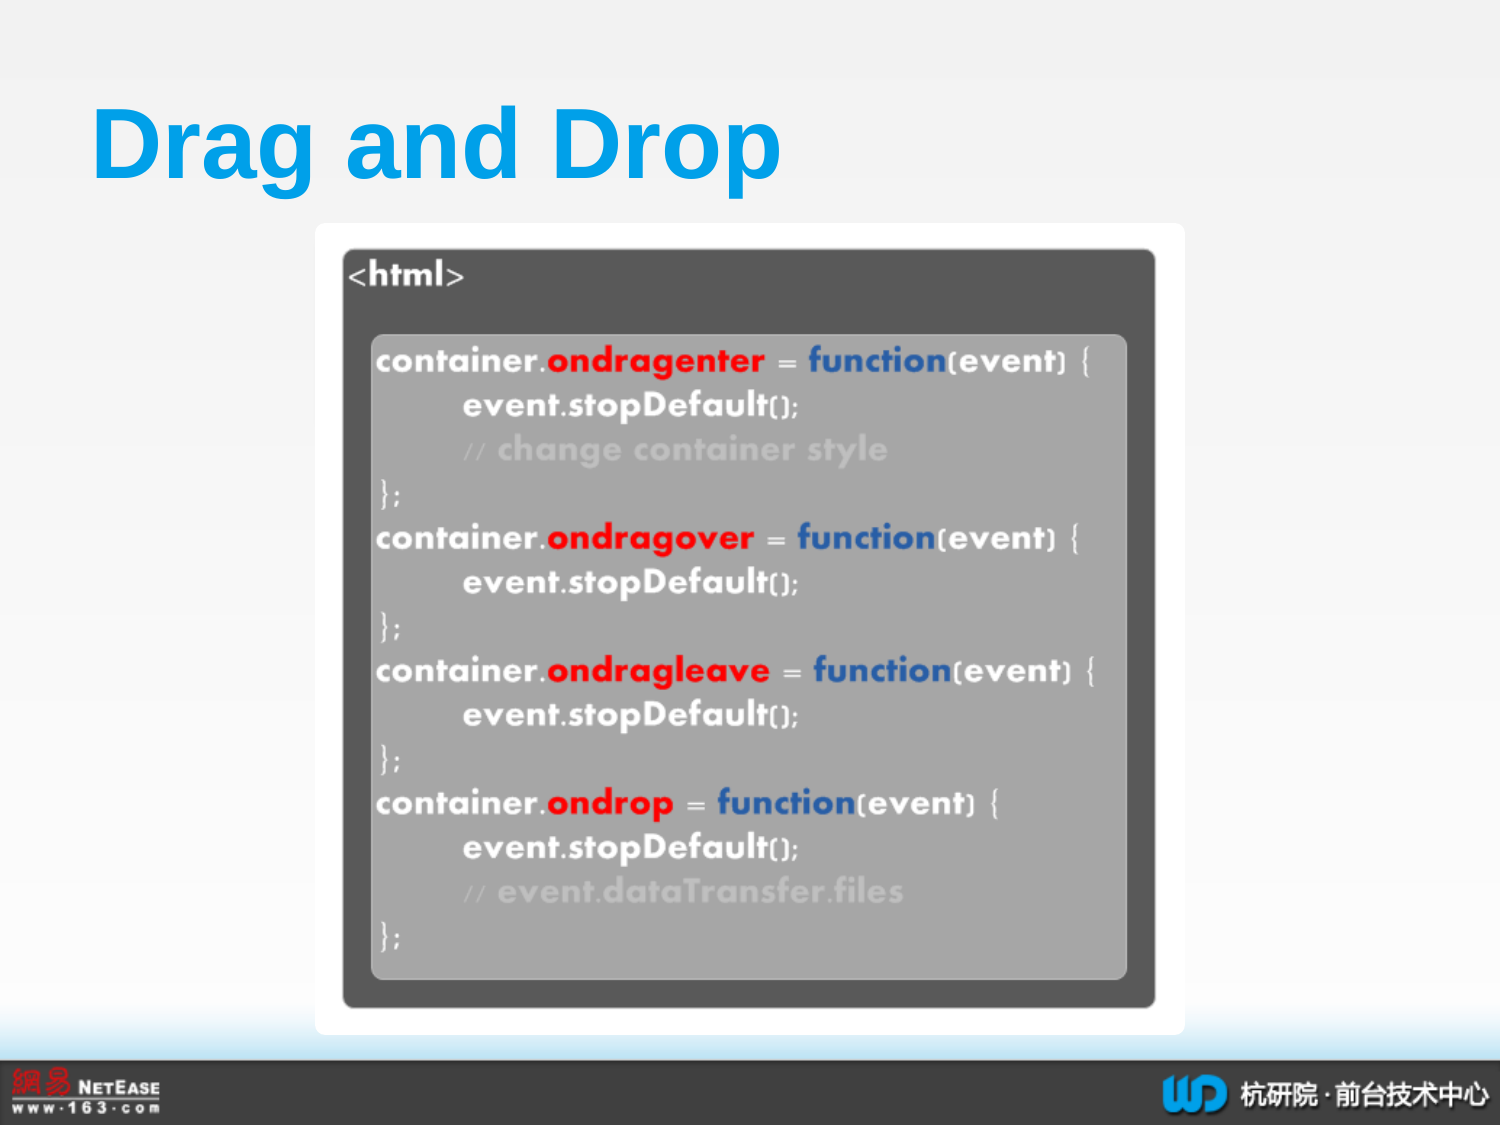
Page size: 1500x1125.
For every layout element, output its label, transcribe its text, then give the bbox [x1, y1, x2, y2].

title Drag and Drop [74, 44, 1426, 233]
picture [0, 0, 1500, 1125]
